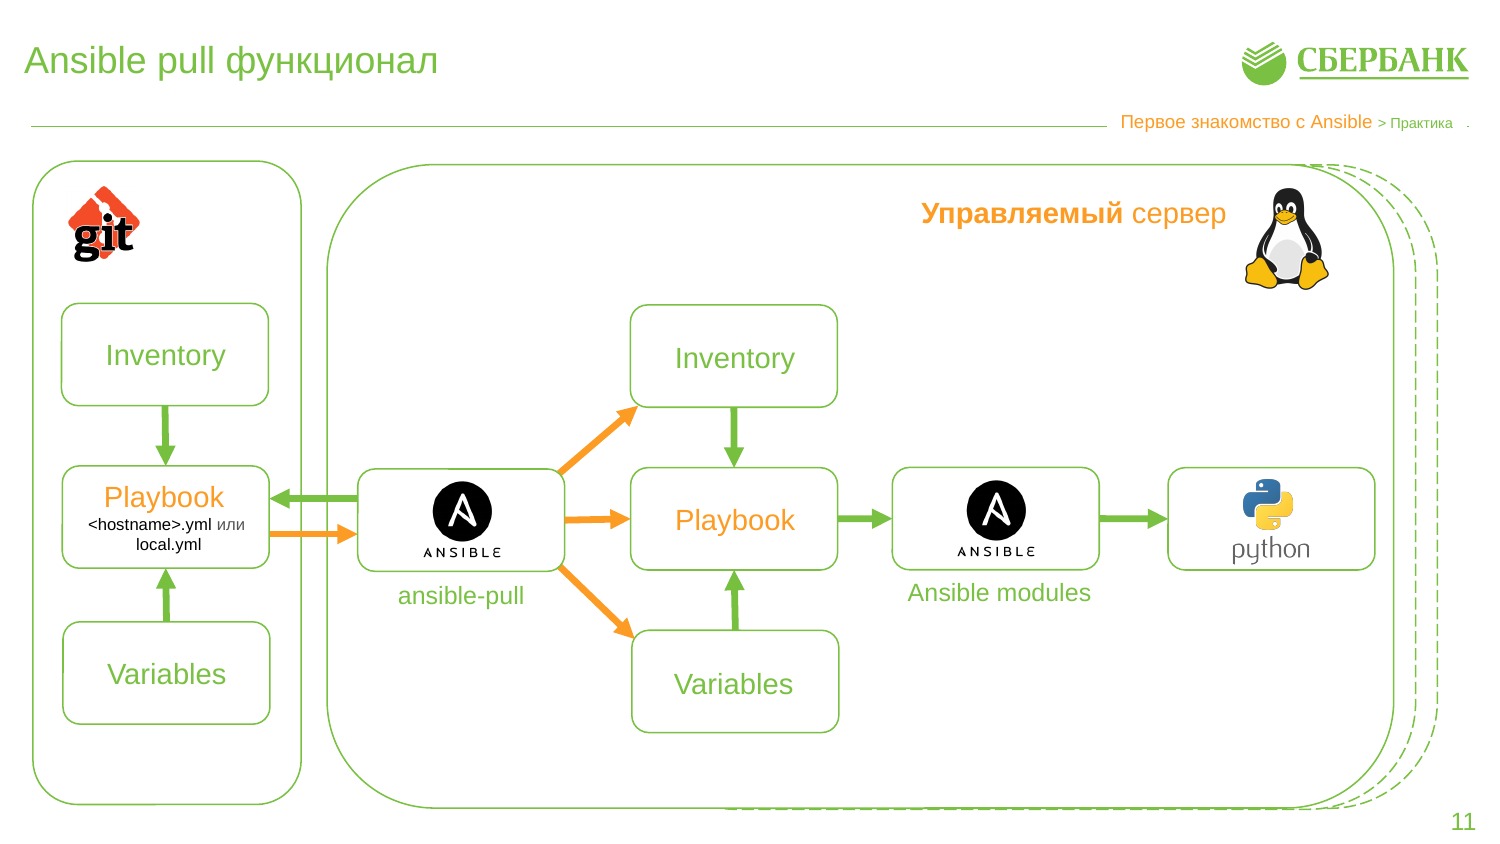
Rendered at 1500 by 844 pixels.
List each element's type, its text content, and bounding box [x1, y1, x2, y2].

picture [1245, 188, 1329, 290]
text_box [728, 165, 1416, 810]
text_box [630, 467, 838, 571]
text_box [559, 405, 639, 474]
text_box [357, 468, 565, 618]
text_box [62, 621, 270, 725]
text_box [61, 303, 269, 406]
text_box Variables [659, 657, 809, 708]
text_box Playbook [89, 470, 240, 506]
text_box Playbook [660, 493, 811, 544]
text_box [559, 565, 635, 640]
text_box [1167, 467, 1376, 571]
title Ansible pull функционал [24, 13, 1186, 105]
text_box Ansible modules [892, 569, 1107, 615]
text_box <hostname>.yml или local.yml [73, 506, 260, 562]
text_box [630, 304, 838, 408]
text_box [32, 161, 302, 805]
text_box Управляемый сервер [906, 186, 1242, 237]
picture [65, 186, 142, 263]
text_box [892, 467, 1100, 570]
text_box [631, 630, 839, 733]
text_box Первое знакомство с Ansible > Практика [1107, 102, 1467, 146]
text_box [327, 164, 1394, 809]
text_box Inventory [90, 329, 242, 380]
text_box [1296, 164, 1438, 809]
text_box Variables [92, 647, 242, 698]
text_box Inventory [660, 332, 811, 383]
text_box [62, 465, 270, 569]
